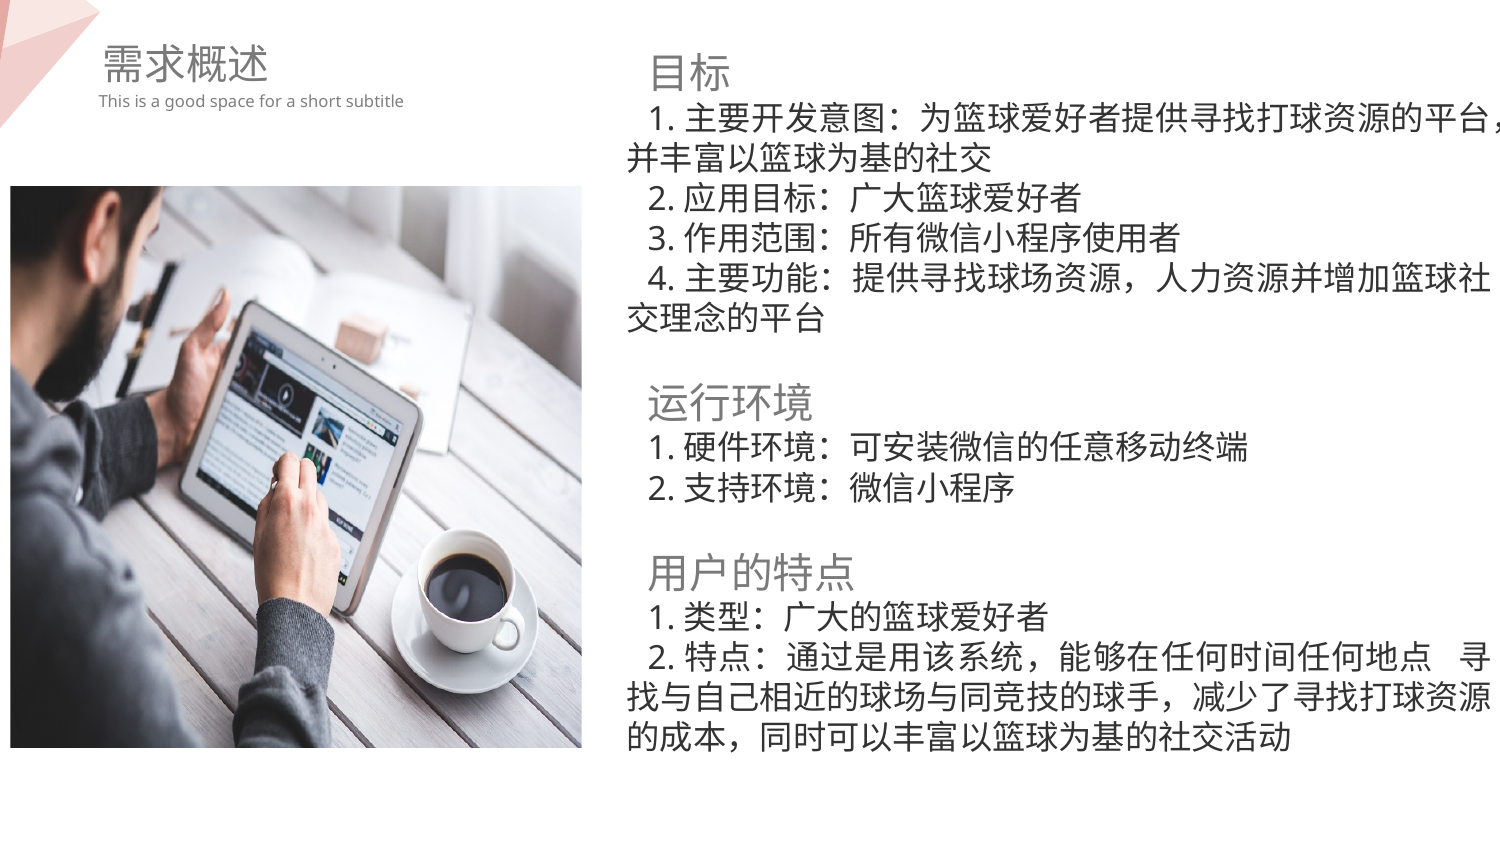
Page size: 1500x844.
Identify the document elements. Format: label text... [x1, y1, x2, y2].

text_box 目标 1.主要开发意图：为篮球爱好者提供寻找打球资源的平台，并丰富以篮球为基的社交 2.应用目标：广大篮球爱好者 3.作用范围：所有微信小程序使用者 4.主要功能：提供寻找球场资源，人力资源并增加篮球社交理念的平台 运行环境 1.硬件环境：可安装微信的任意移动终端 2.支持环境：微信小程序 用户的特点 1.类型：广大的篮球爱好者 2.特点：通过是用该系统，能够在任何时间任何地点 寻找与自己相近的球场与同竞技的球手，减少了寻找打球资源的成本，同时可以丰富以篮球为基的社交活动 [612, 0, 1500, 764]
text_box [10, 186, 582, 748]
text_box This is a good space for a short subtitle [104, 83, 420, 119]
text_box 需求概述 [104, 30, 285, 83]
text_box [0, 0, 101, 131]
